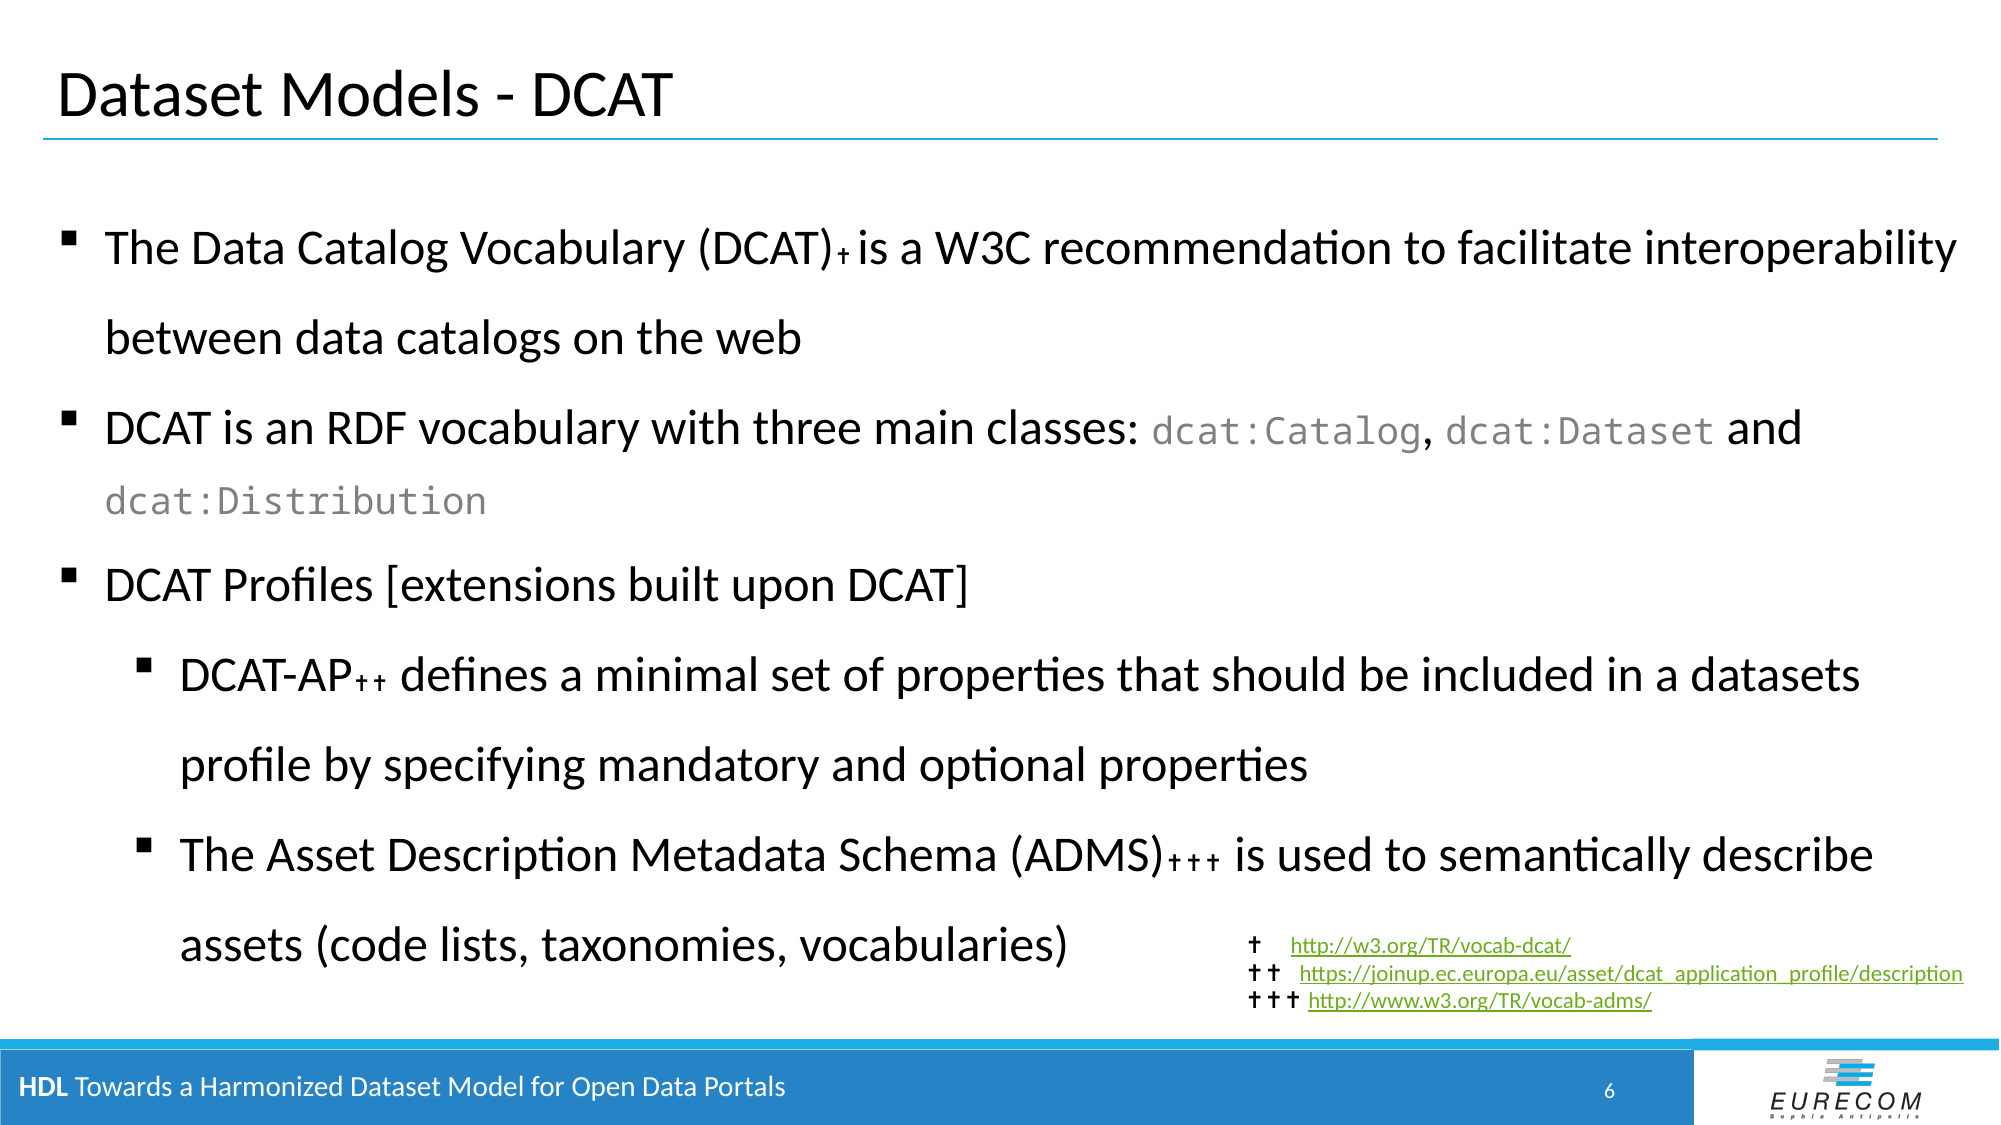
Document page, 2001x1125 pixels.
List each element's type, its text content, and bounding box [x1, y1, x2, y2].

text_box ✝ http://w3.org/TR/vocab-dcat/ ✝✝ https://joinup.ec.europa.eu/asset/dcat_application_profile/description ✝✝✝ http://www.w3.org/TR/vocab-adms/ [1230, 923, 1979, 1021]
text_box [0, 1036, 2000, 1125]
text_box The Data Catalog Vocabulary (DCAT)✝ is a W3C recommendation to facilitate interoperability between data catalogs on the web DCAT is an RDF vocabulary with three main classes: dcat:Catalog, dcat:Dataset and dcat:Distribution DCAT Profiles [extensions built upon DCAT] DCAT-AP✝✝ defines a minimal set of properties that should be included in a datasets profile by specifying mandatory and optional properties The Asset Description Metadata Schema (ADMS)✝✝✝ is used to semantically describe assets (code lists, taxonomies, vocabularies) [42, 176, 2000, 1032]
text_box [42, 42, 1939, 140]
